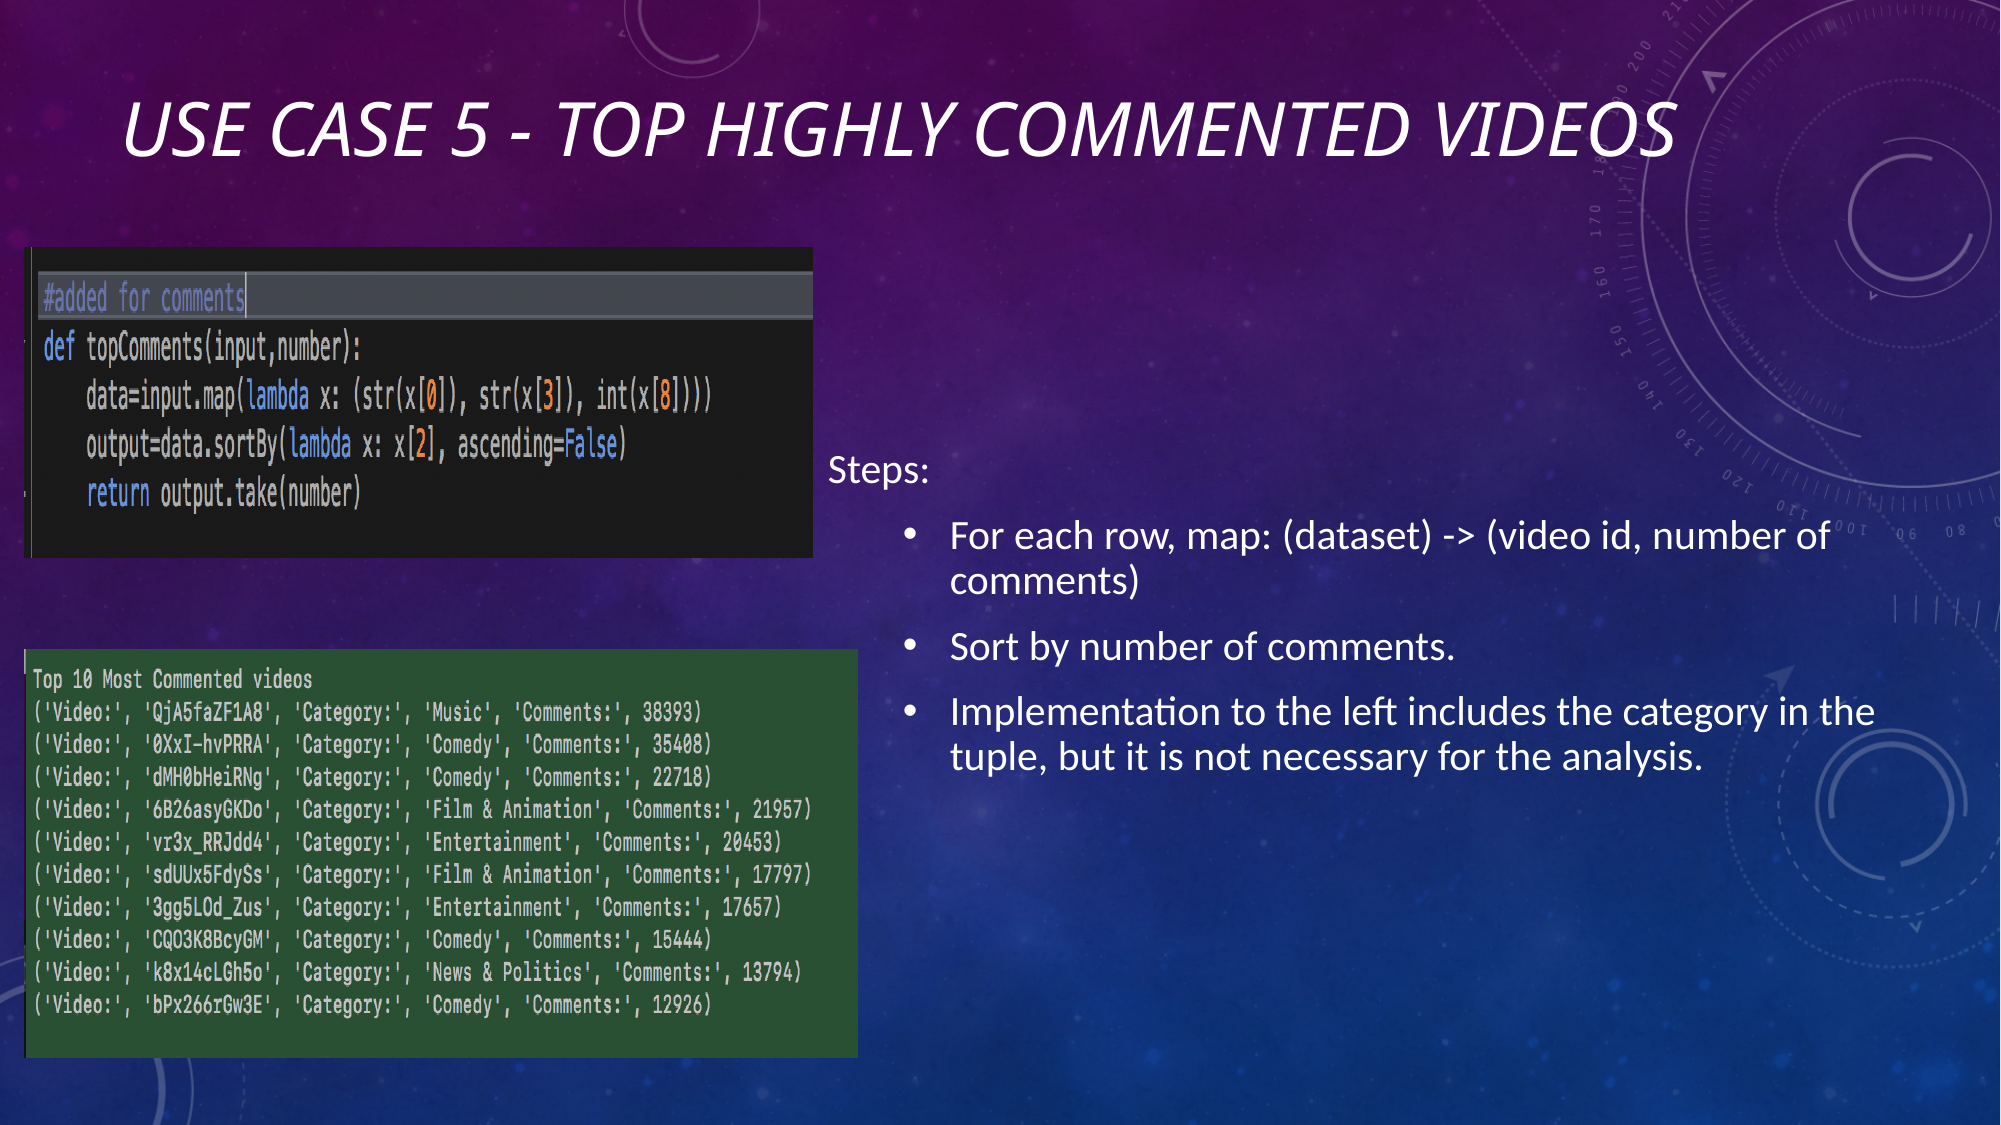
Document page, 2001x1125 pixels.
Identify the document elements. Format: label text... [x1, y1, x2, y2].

title Use Case 5 - Top Highly commented Videos [105, 46, 1843, 207]
list Steps: For each row, map: (dataset) -> (video id, number of comments) Sort by number of comments. Implementation to the left includes the category in the tuple, but it is not necessary for the analysis. [812, 206, 1895, 1021]
picture [0, 0, 2001, 1125]
